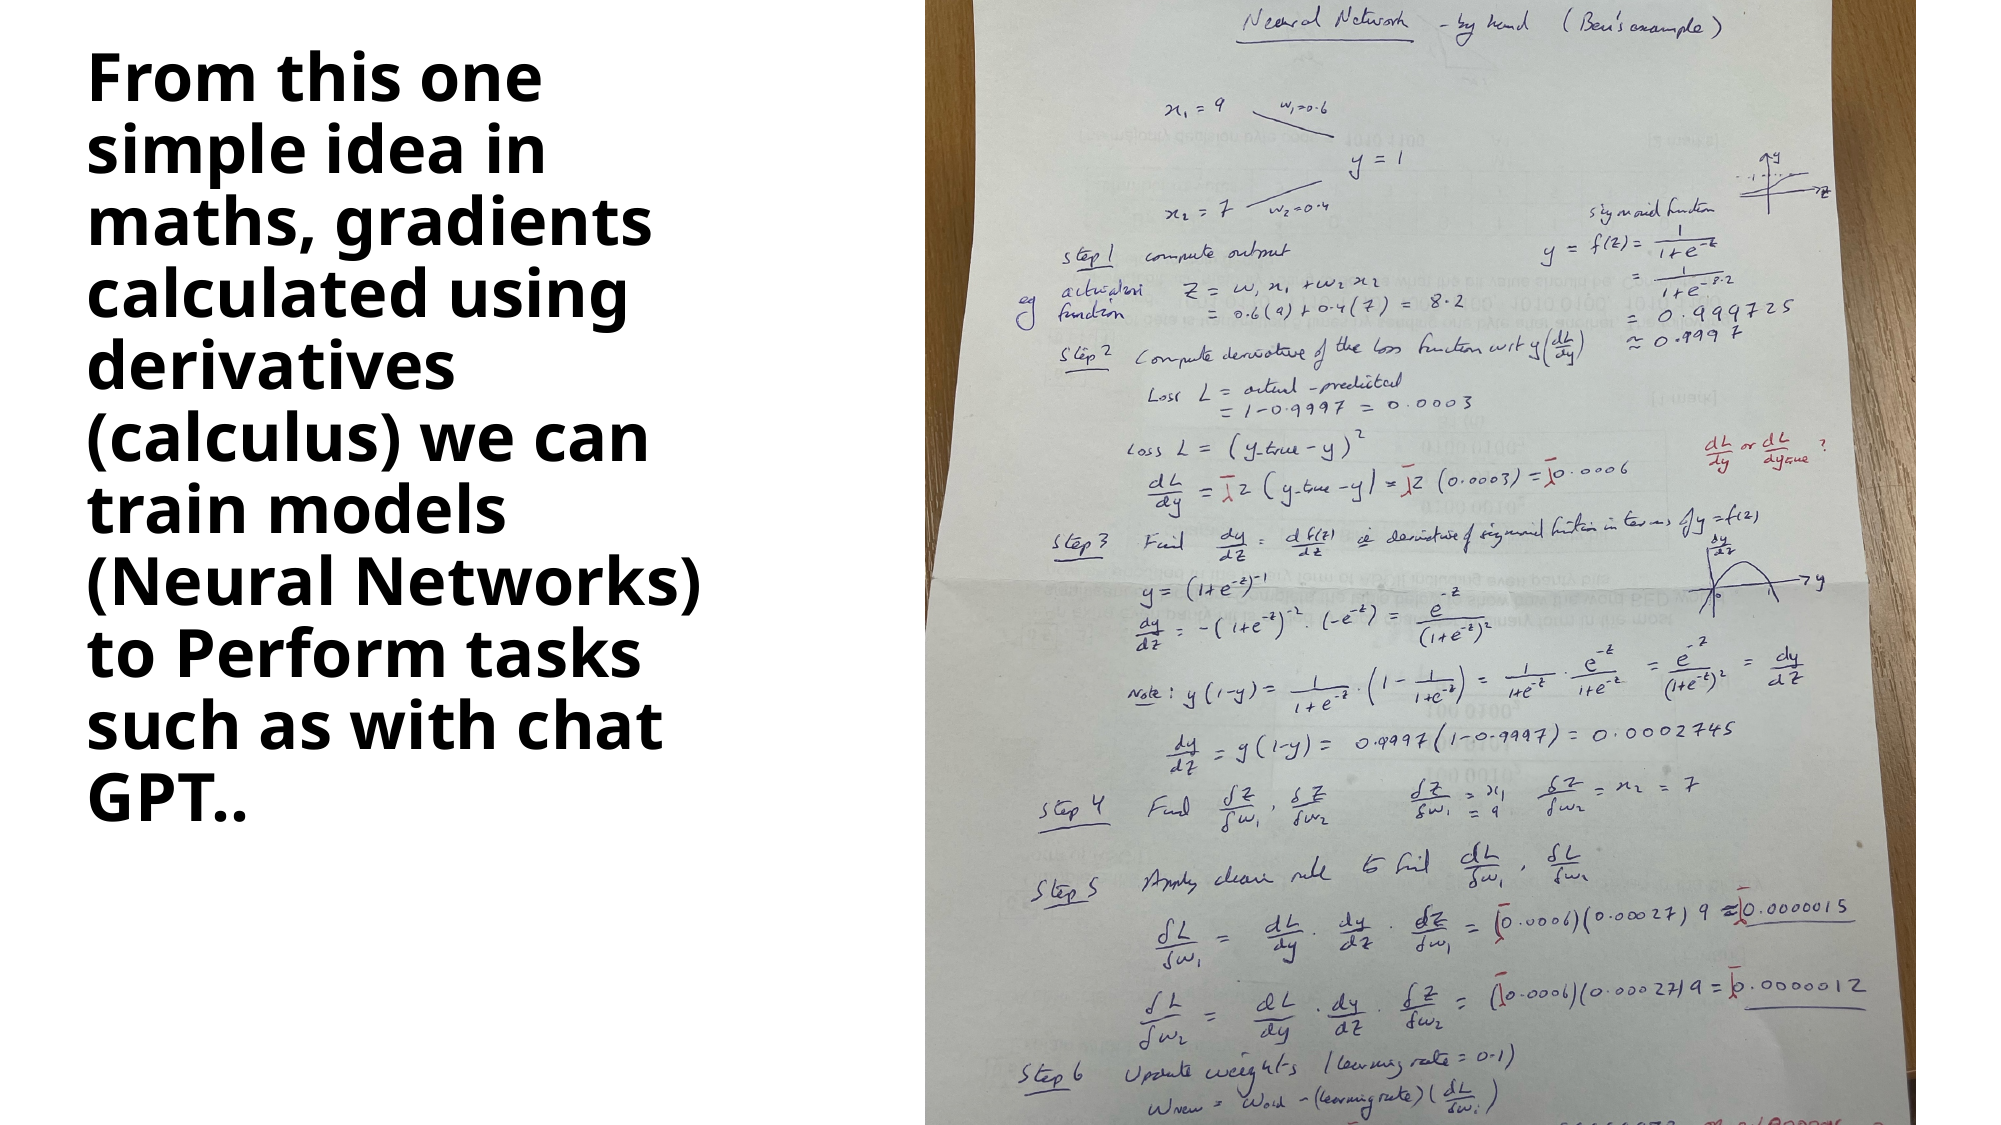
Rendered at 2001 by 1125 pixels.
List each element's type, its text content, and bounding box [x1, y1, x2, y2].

title From this one simple idea in maths, gradients calculated using derivatives (calculus) we can train models (Neural Networks) to Perform tasks such as with chat GPT.. [71, 179, 782, 843]
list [925, 0, 1916, 1125]
